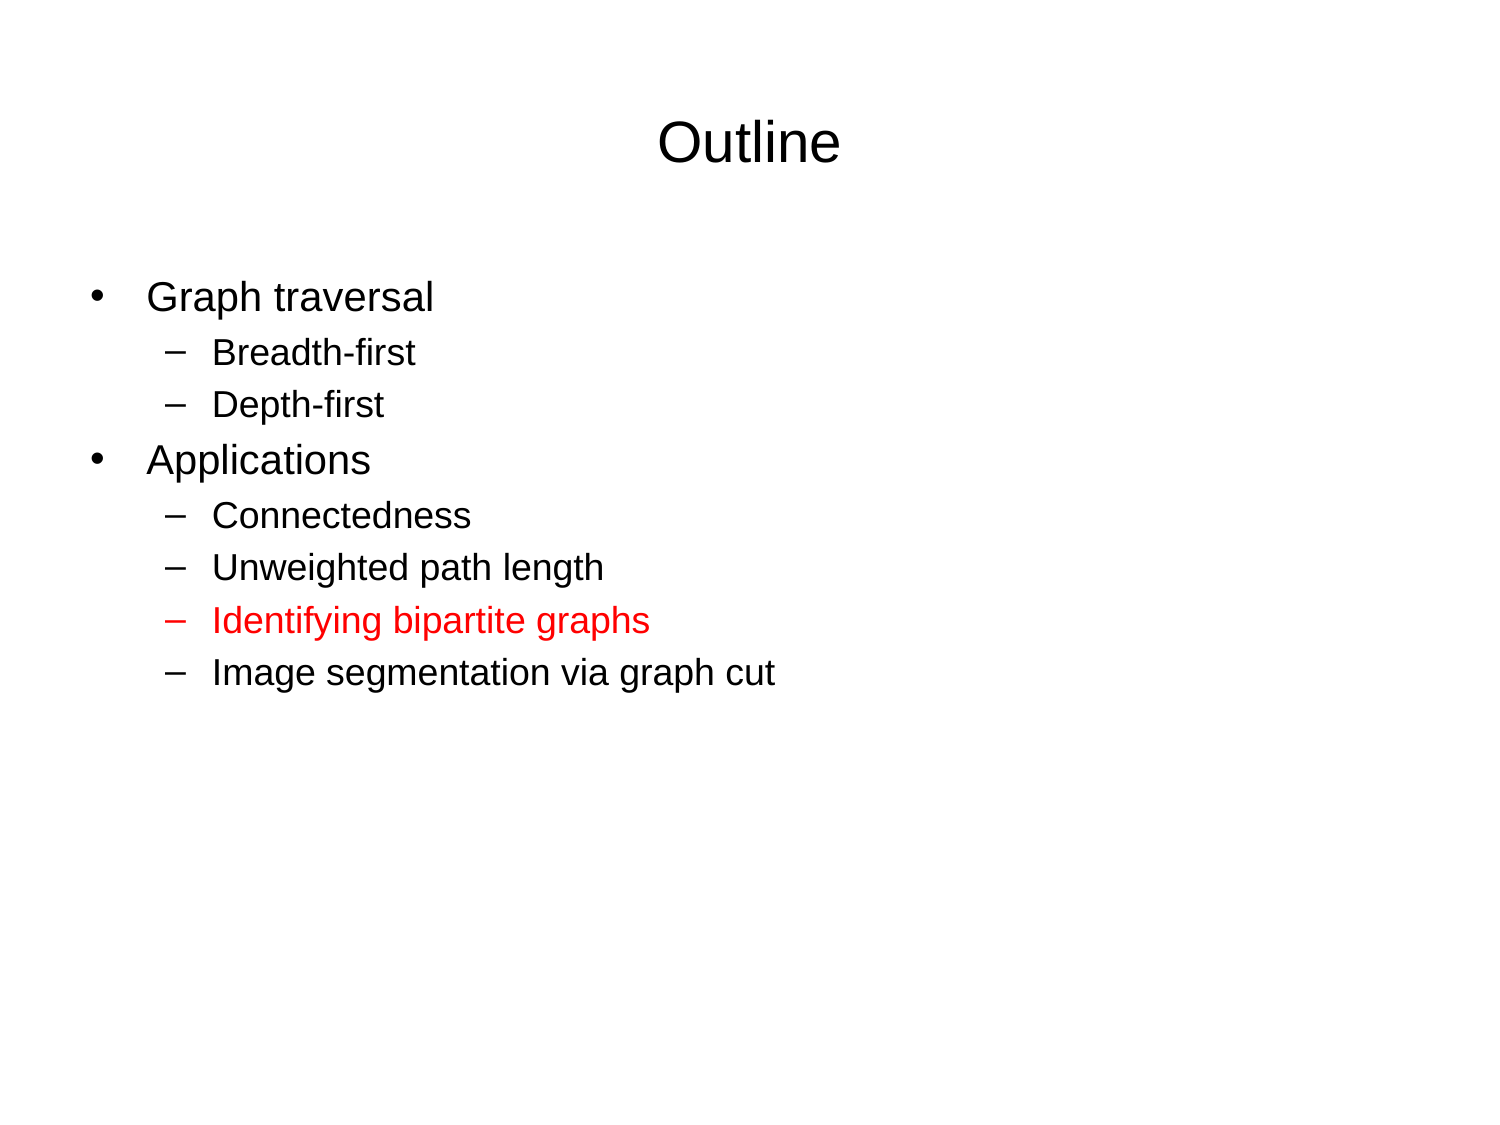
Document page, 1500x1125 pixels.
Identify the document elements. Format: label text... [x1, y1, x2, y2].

title Outline [74, 44, 1426, 233]
list Graph traversal Breadth-first Depth-first Applications Connectedness Unweighted path length Identifying bipartite graphs Image segmentation via graph cut [74, 262, 1426, 1006]
